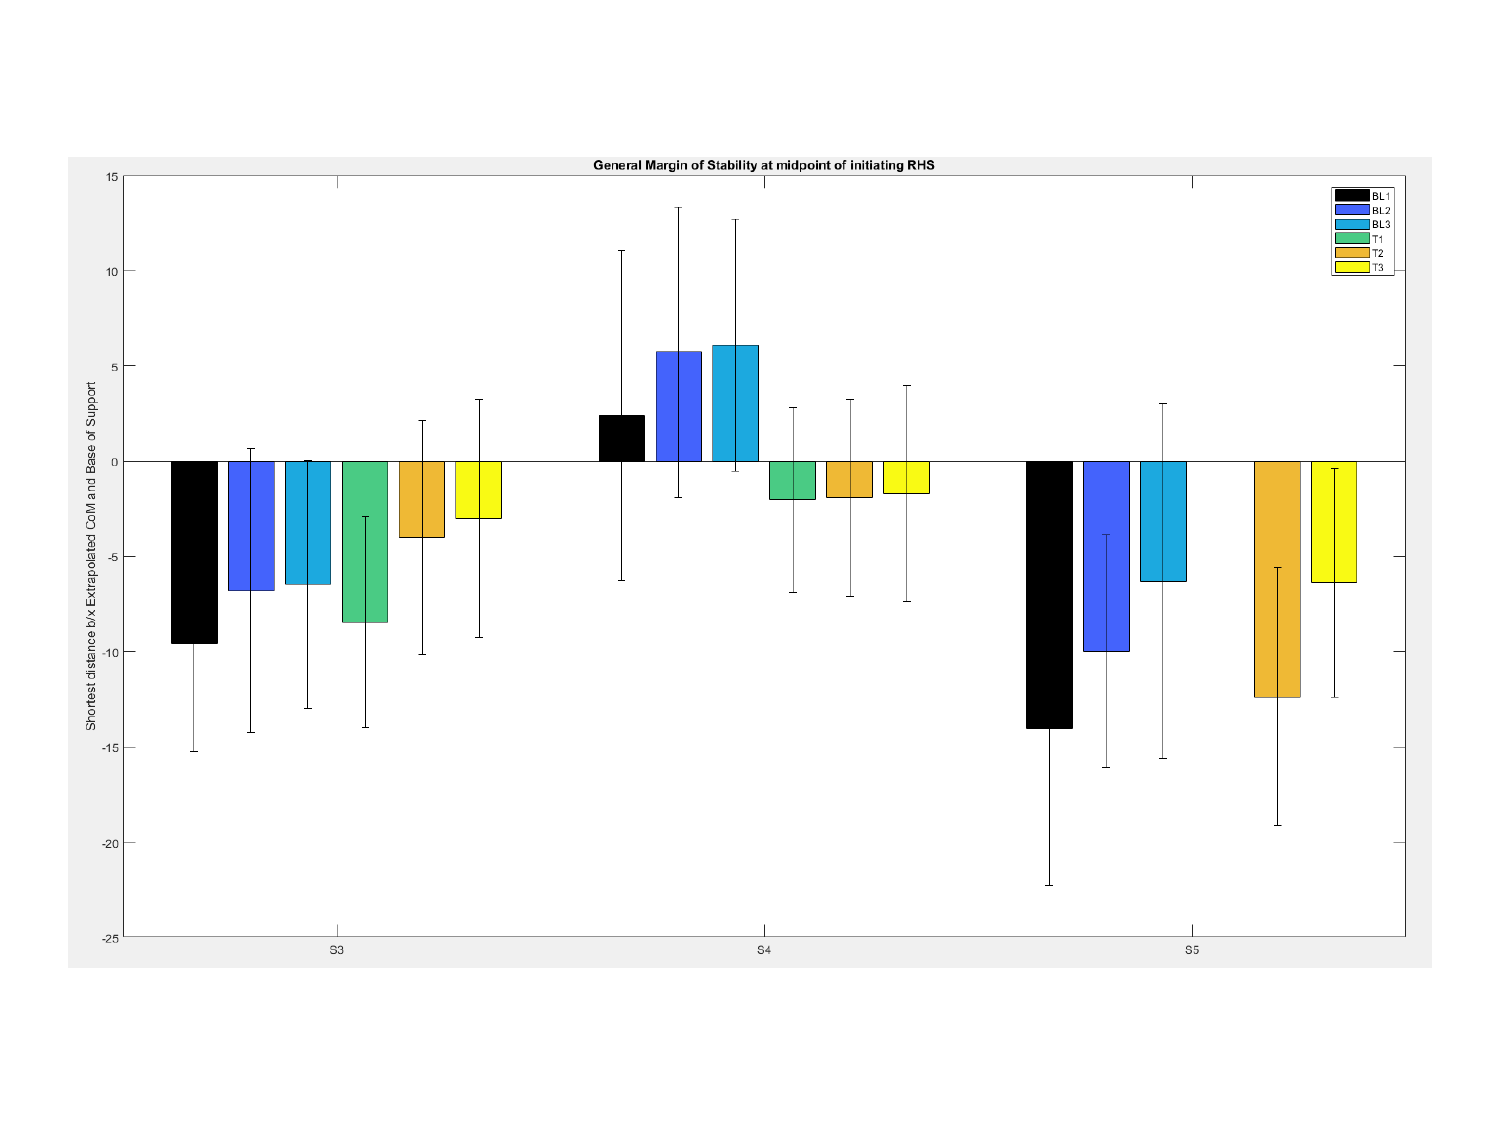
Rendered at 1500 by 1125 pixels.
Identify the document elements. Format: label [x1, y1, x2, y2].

picture [68, 157, 1432, 968]
